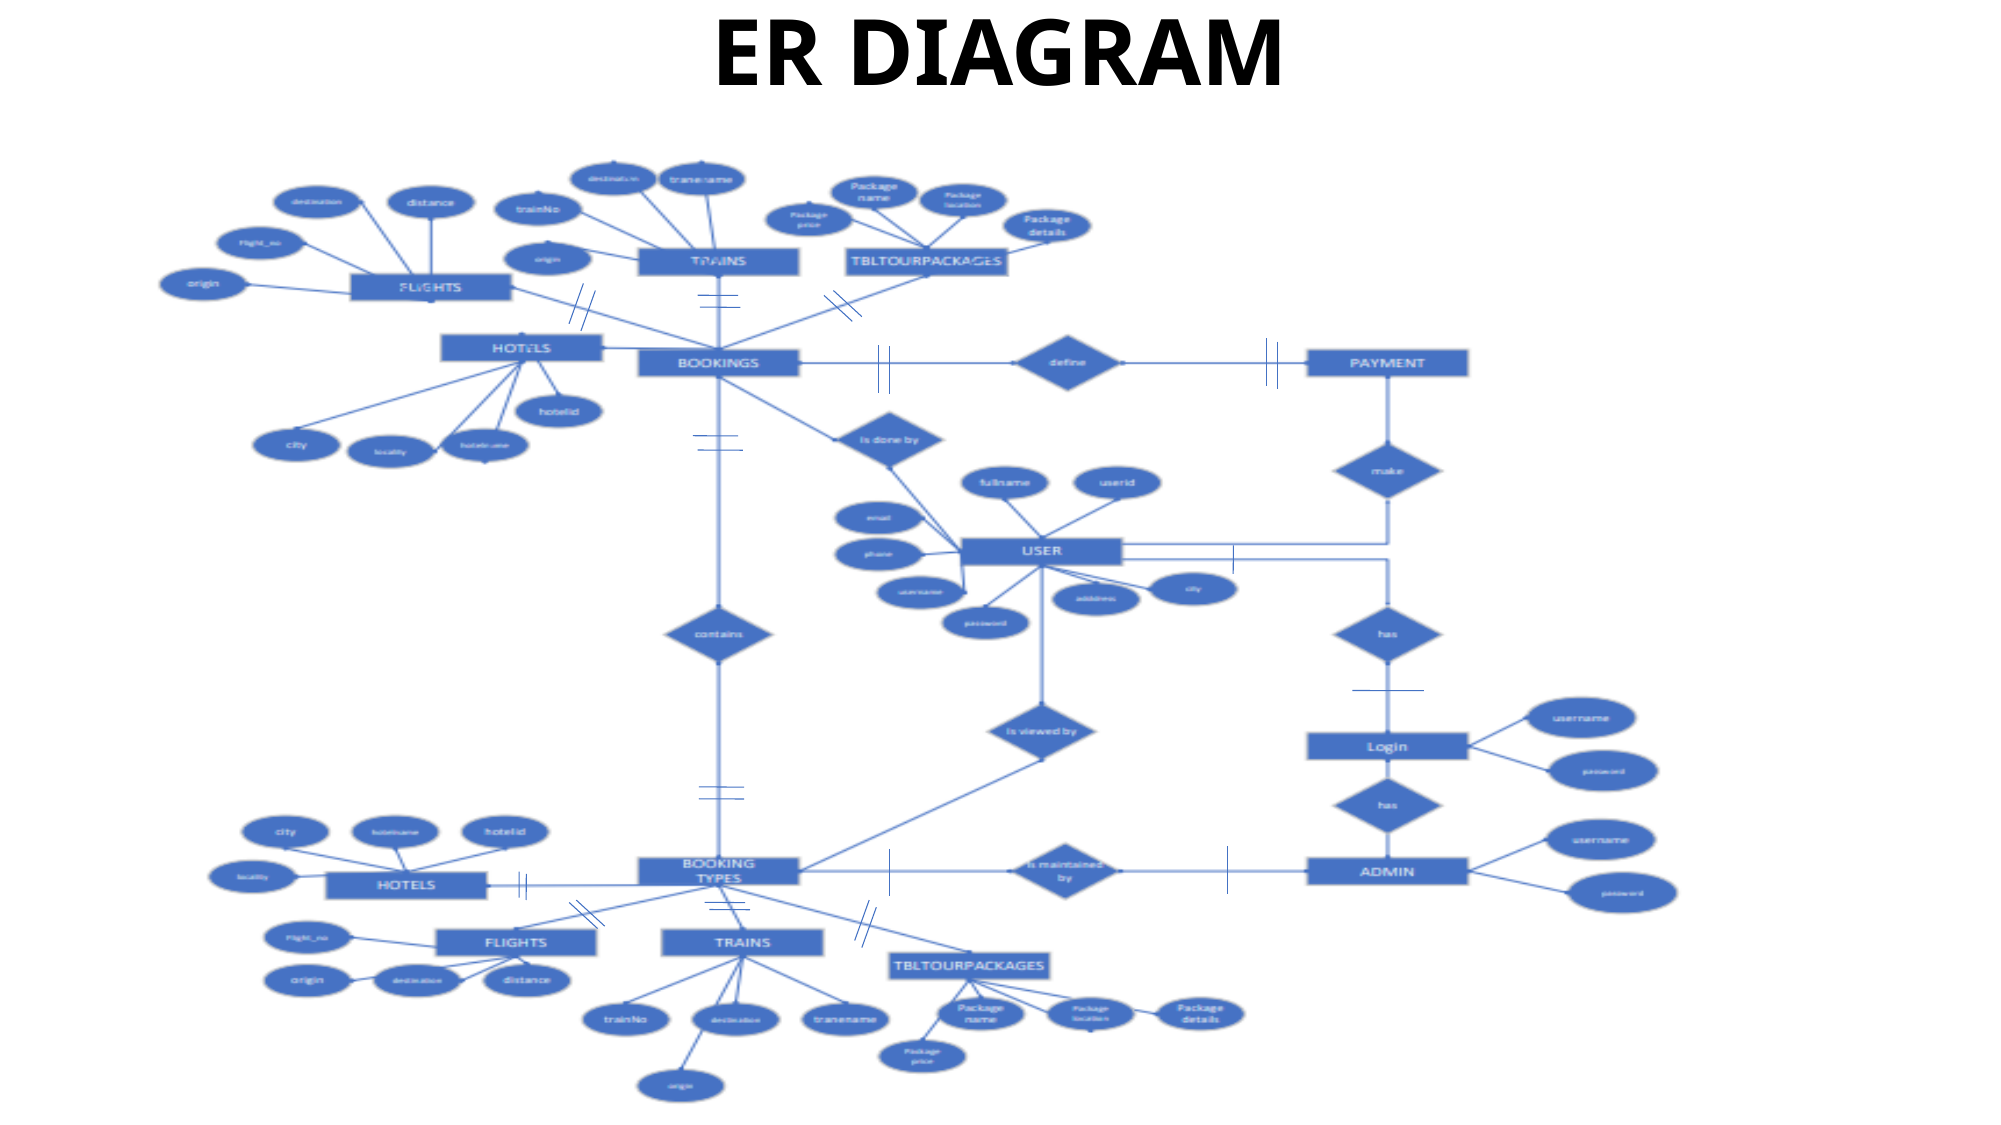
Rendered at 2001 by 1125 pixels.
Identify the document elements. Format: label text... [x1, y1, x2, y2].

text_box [833, 290, 862, 317]
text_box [569, 902, 598, 929]
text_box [823, 295, 853, 322]
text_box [848, 920, 890, 935]
picture [80, 86, 1844, 1125]
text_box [576, 900, 605, 927]
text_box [556, 296, 597, 311]
title ER DIAGRAM [137, 0, 1863, 165]
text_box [841, 913, 883, 928]
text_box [567, 303, 609, 318]
